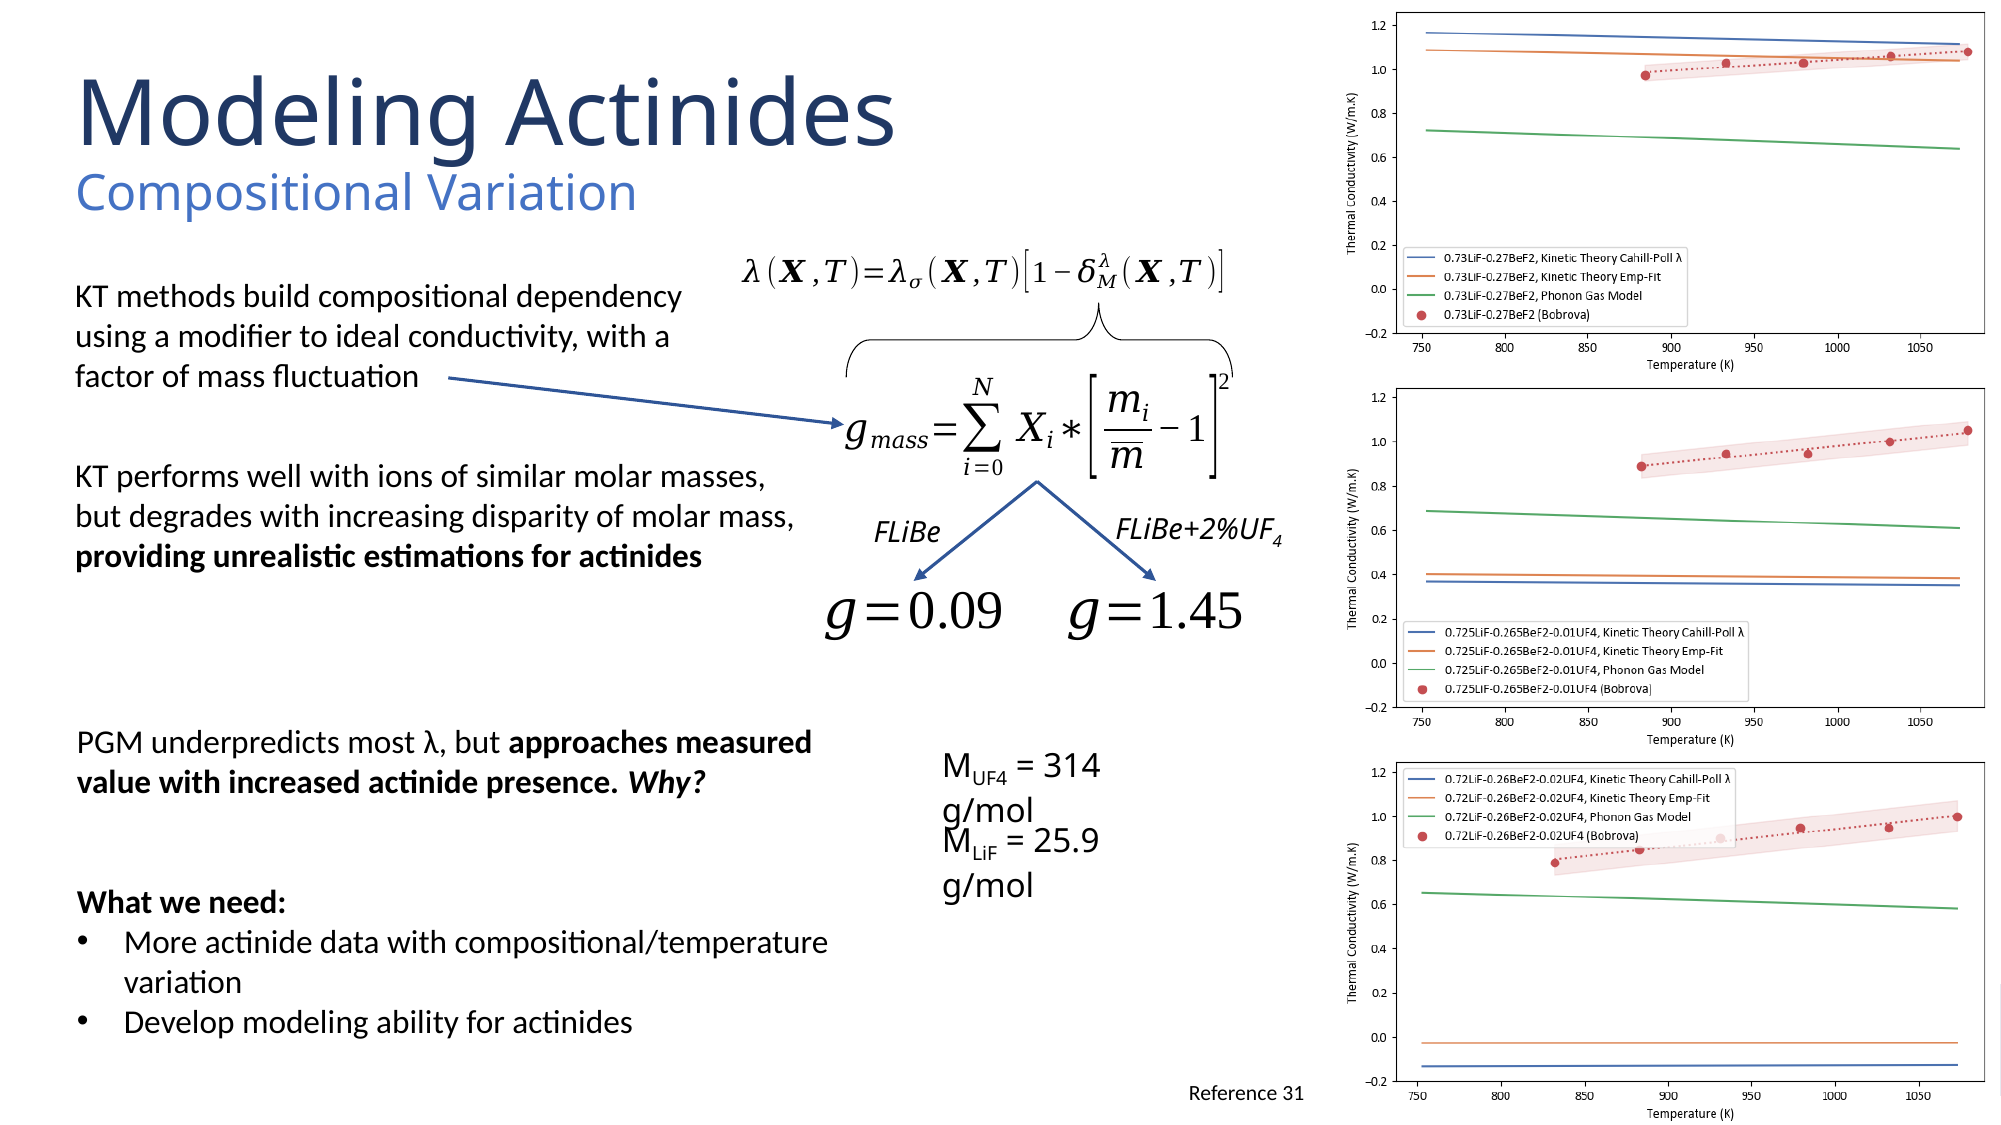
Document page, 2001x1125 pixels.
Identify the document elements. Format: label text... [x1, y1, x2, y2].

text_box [448, 377, 844, 425]
text_box PGM underpredicts most λ, but approaches measured value with increased actinide presence. Why? What we need: More actinide data with compositional/temperature variation Develop modeling ability for actinides [62, 713, 888, 1125]
text_box MUF4 = 314 g/mol [927, 736, 1208, 811]
title Modeling Actinides [60, 45, 1324, 186]
text_box KT performs well with ions of similar molar masses, but degrades with increasing disparity of molar mass, providing unrealistic estimations for actinides [60, 447, 817, 582]
text_box MLiF = 25.9 g/mol [927, 811, 1208, 912]
text_box FLiBe+2%UF4 [1156, 503, 1310, 558]
text_box [845, 302, 1233, 378]
text_box Compositional Variation [60, 186, 959, 239]
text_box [1038, 481, 1156, 581]
text_box Reference 31 [1174, 1066, 1332, 1125]
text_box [1332, 0, 2000, 1125]
text_box FLiBe [858, 506, 913, 557]
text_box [913, 481, 1038, 581]
text_box KT methods build compositional dependency using a modifier to ideal conductivity, with a factor of mass fluctuation [60, 267, 729, 402]
